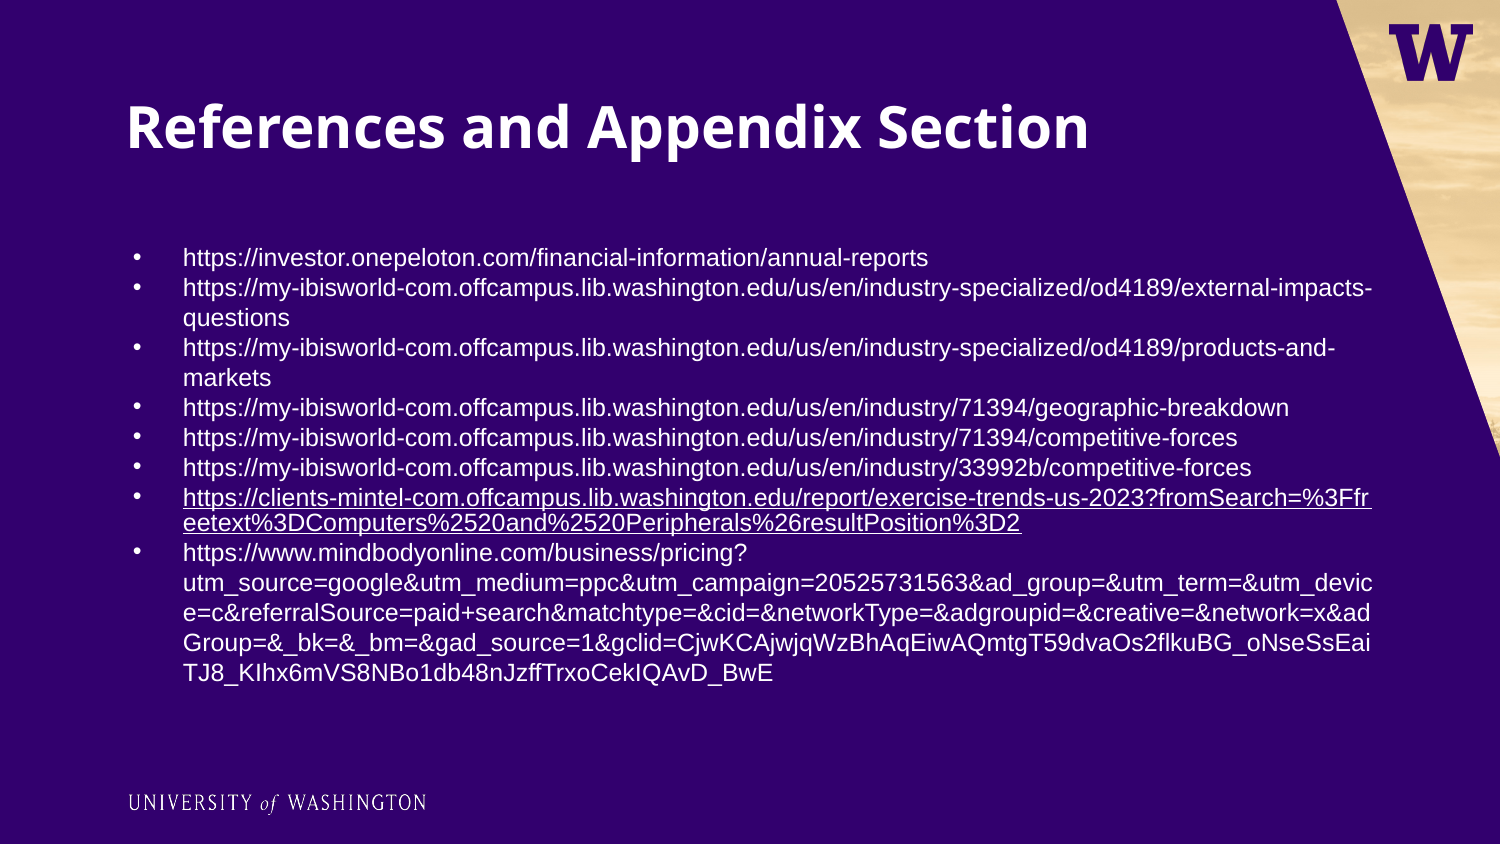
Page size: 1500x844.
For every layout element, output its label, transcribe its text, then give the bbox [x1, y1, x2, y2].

title References and Appendix Section [110, 44, 1316, 168]
picture [1336, 0, 1500, 457]
picture [128, 794, 426, 815]
list https://investor.onepeloton.com/financial-information/annual-reports https://my-ibisworld-com.offcampus.lib.washington.edu/us/en/industry-specialized/od4189/external-impacts-questions https://my-ibisworld-com.offcampus.lib.washington.edu/us/en/industry-specialized/od4189/products-and-markets https://my-ibisworld-com.offcampus.lib.washington.edu/us/en/industry/71394/geographic-breakdown https://my-ibisworld-com.offcampus.lib.washington.edu/us/en/industry/71394/competitive-forces https://my-ibisworld-com.offcampus.lib.washington.edu/us/en/industry/33992b/competitive-forces https://clients-mintel-com.offcampus.lib.washington.edu/report/exercise-trends-us-2023?fromSearch=%3Ffreetext%3DComputers%2520and%2520Peripherals%26resultPosition%3D2 https://www.mindbodyonline.com/business/pricing?utm_source=google&utm_medium=ppc&utm_campaign=20525731563&ad_group=&utm_term=&utm_device=c&referralSource=paid+search&matchtype=&cid=&networkType=&adgroupid=&creative=&network=x&adGroup=&_bk=&_bm=&gad_source=1&gclid=CjwKCAjwjqWzBhAqEiwAQmtgT59dvaOs2flkuBG_oNseSsEaiTJ8_KIhx6mVS8NBo1db48nJzffTrxoCekIQAvD_BwE [92, 234, 1391, 735]
